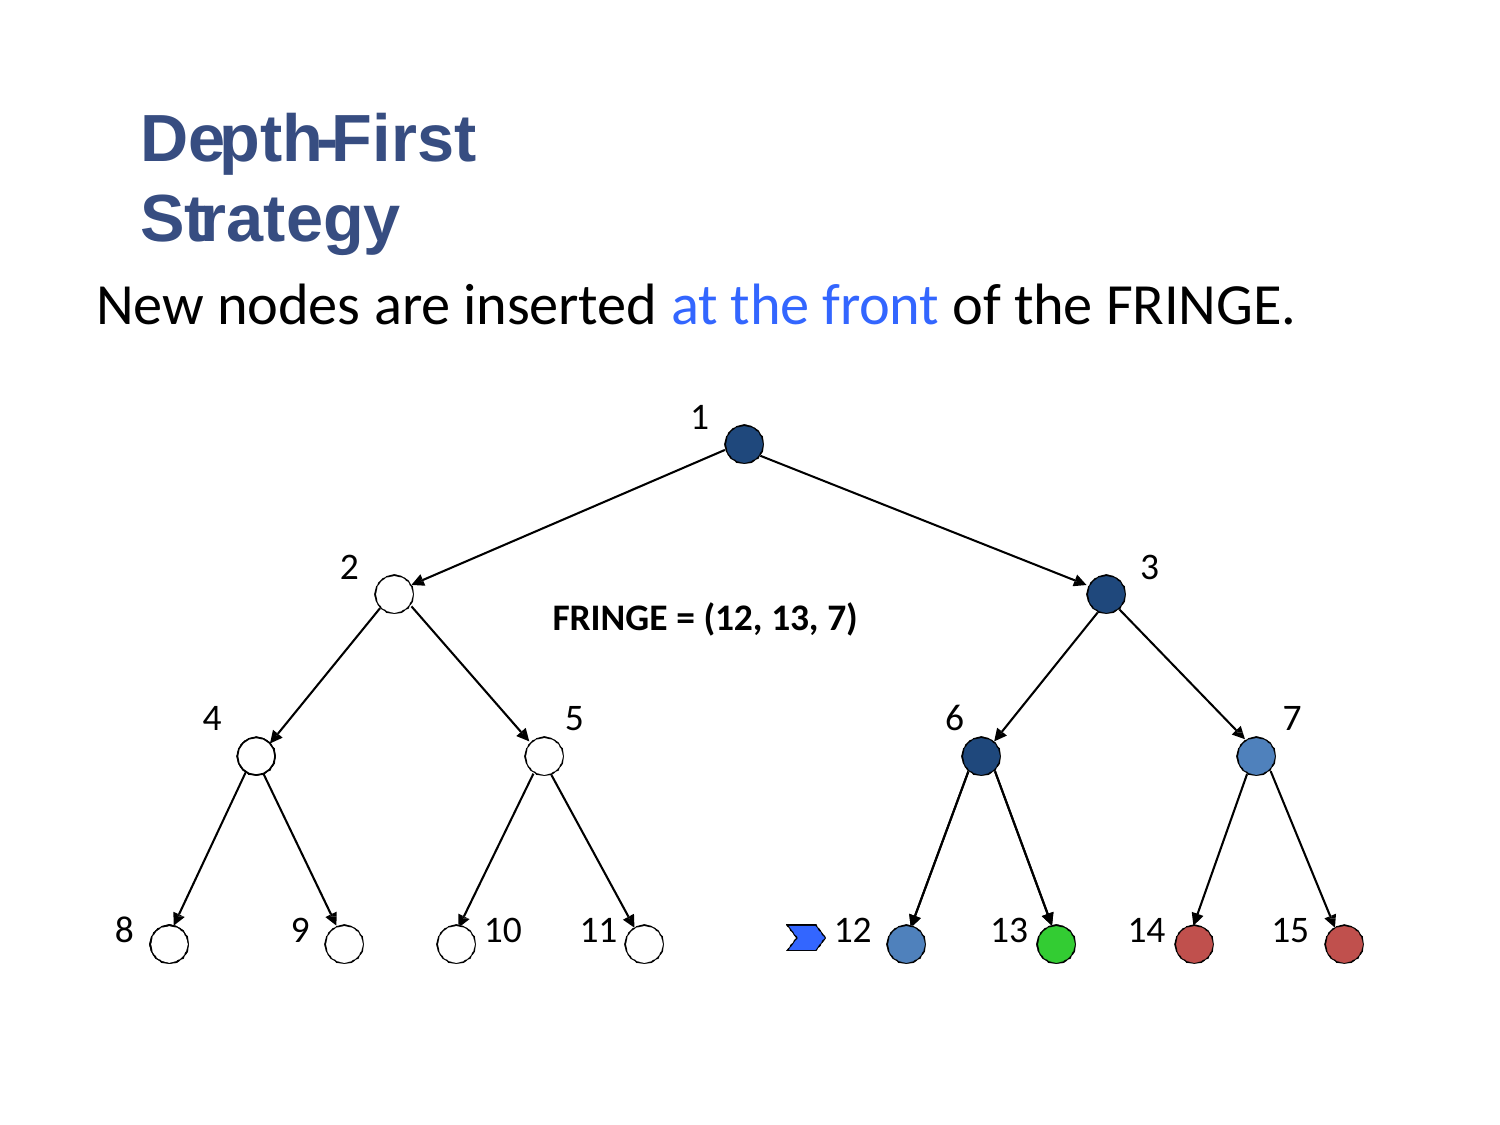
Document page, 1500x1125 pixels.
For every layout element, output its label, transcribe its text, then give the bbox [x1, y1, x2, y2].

text_box New nodes are inserted at the front of the FRINGE. [94, 264, 1307, 337]
picture [786, 924, 826, 951]
text_box 8 [112, 903, 137, 951]
title Depth-First Strategy [138, 92, 663, 264]
text_box 1 [687, 390, 712, 421]
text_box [1277, 423, 1364, 964]
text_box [148, 423, 1276, 964]
